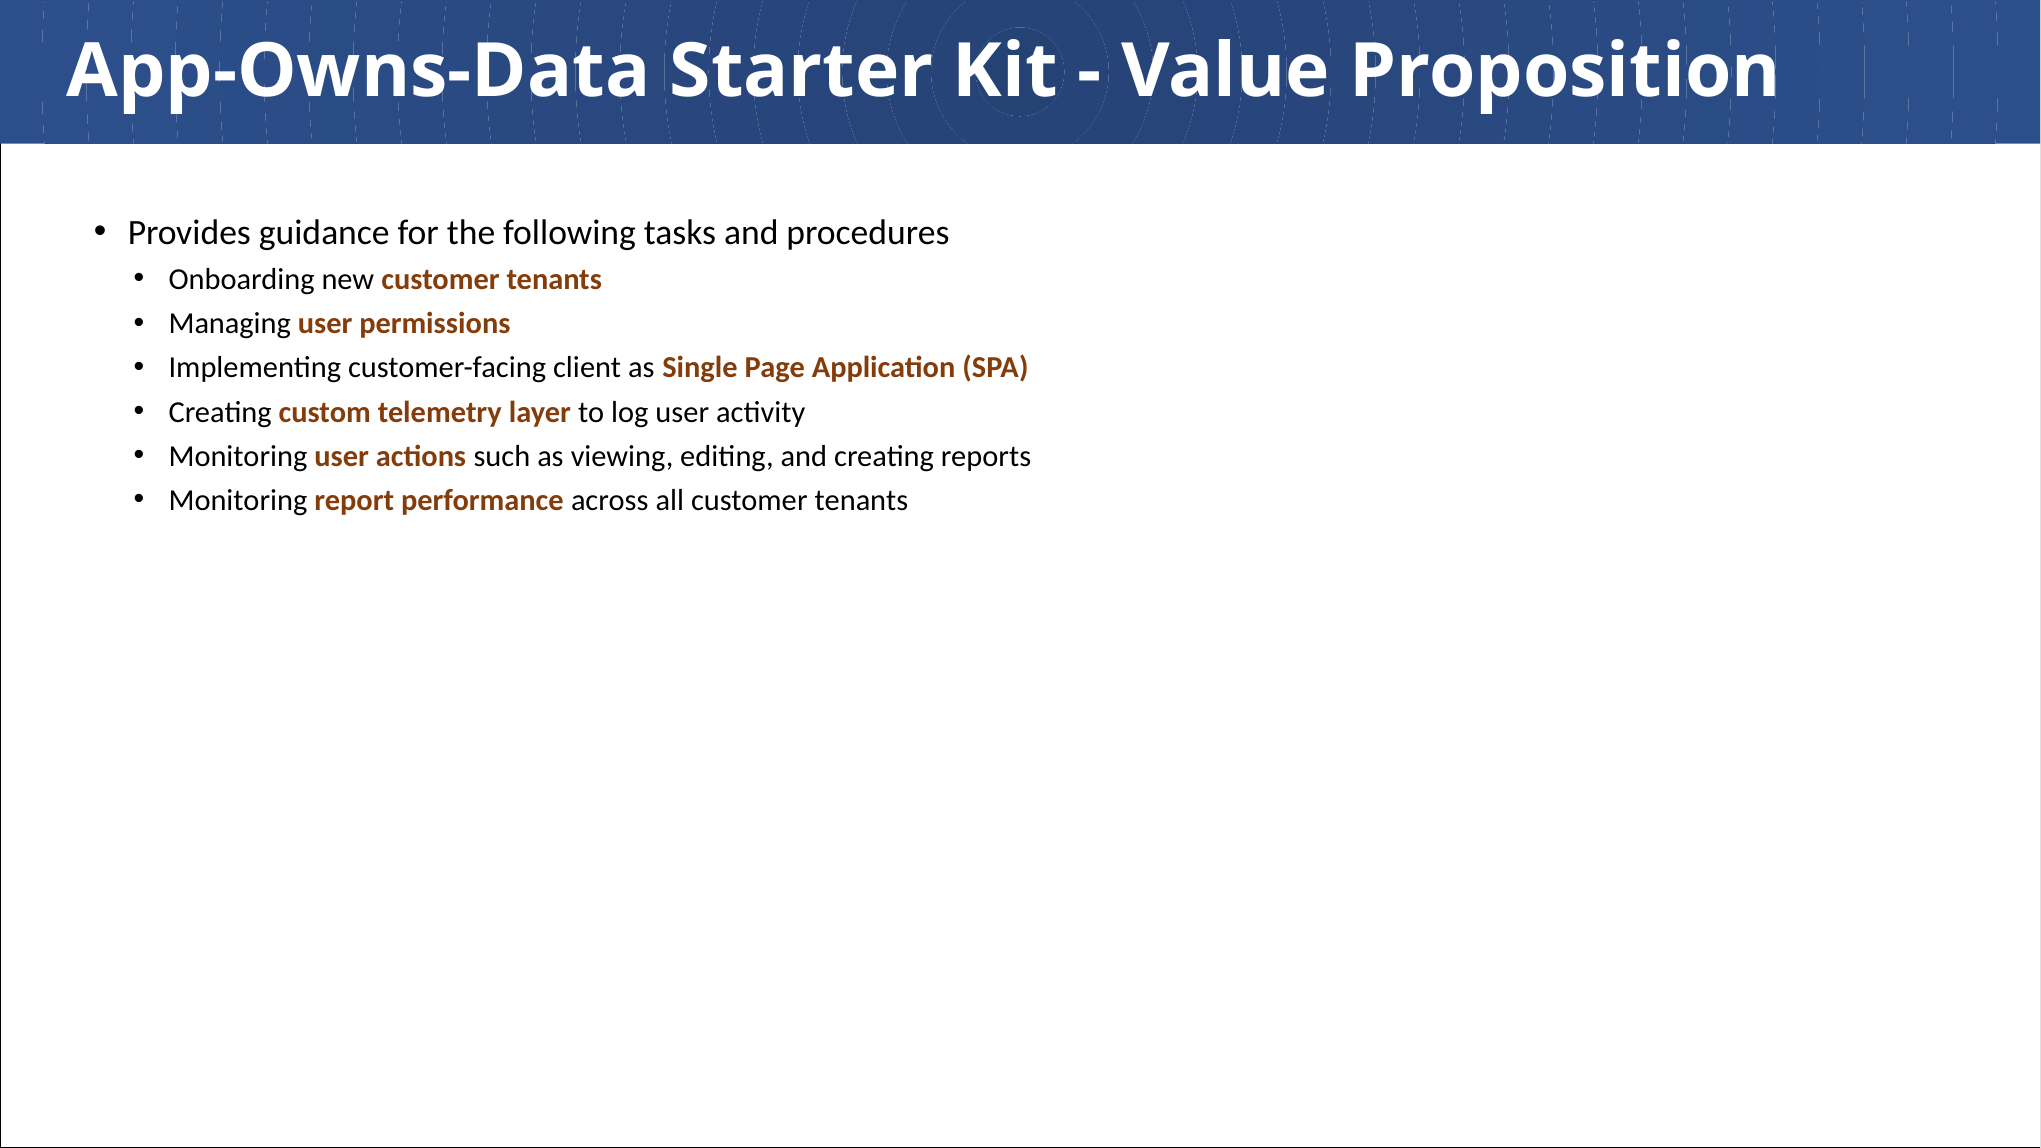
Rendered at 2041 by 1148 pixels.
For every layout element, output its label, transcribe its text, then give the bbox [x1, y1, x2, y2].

list Provides guidance for the following tasks and procedures Onboarding new customer tenants Managing user permissions Implementing customer-facing client as Single Page Application (SPA) Creating custom telemetry layer to log user activity Monitoring user actions such as viewing, editing, and creating reports Monitoring report performance across all customer tenants [79, 201, 1988, 528]
title App-Owns-Data Starter Kit - Value Proposition [51, 31, 1988, 113]
